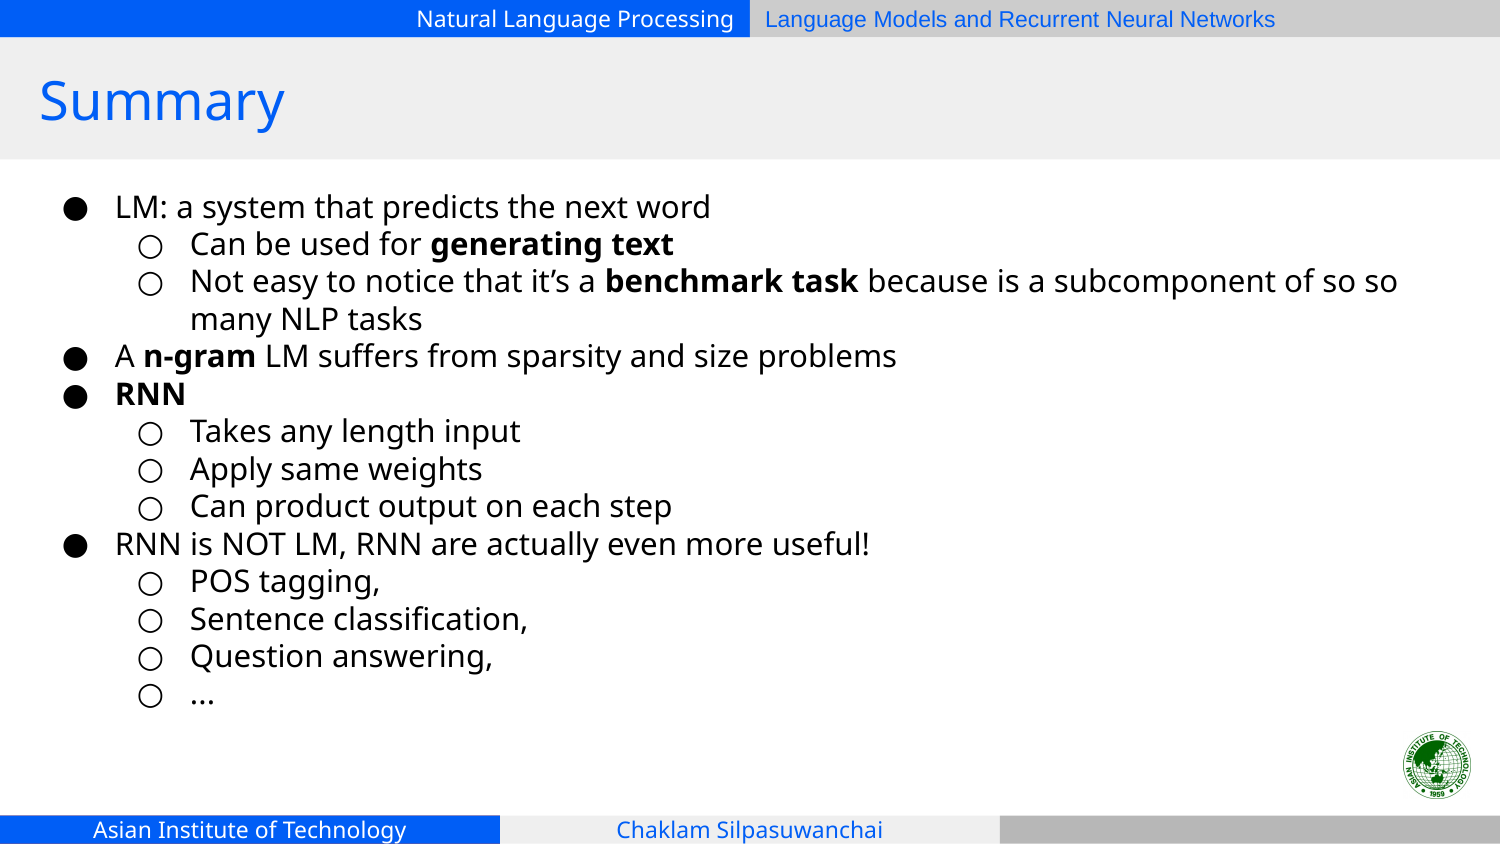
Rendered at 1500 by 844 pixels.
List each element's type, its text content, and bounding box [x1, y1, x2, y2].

picture [1403, 731, 1471, 799]
list LM: a system that predicts the next word Can be used for generating text Not easy to notice that it’s a benchmark task because is a subcomponent of so so many NLP tasks A n-gram LM suffers from sparsity and size problems RNN Takes any length input Apply same weights Can product output on each step RNN is NOT LM, RNN are actually even more useful! POS tagging, Sentence classification, Question answering, ... [24, 171, 1463, 785]
title Summary [24, 37, 1475, 160]
